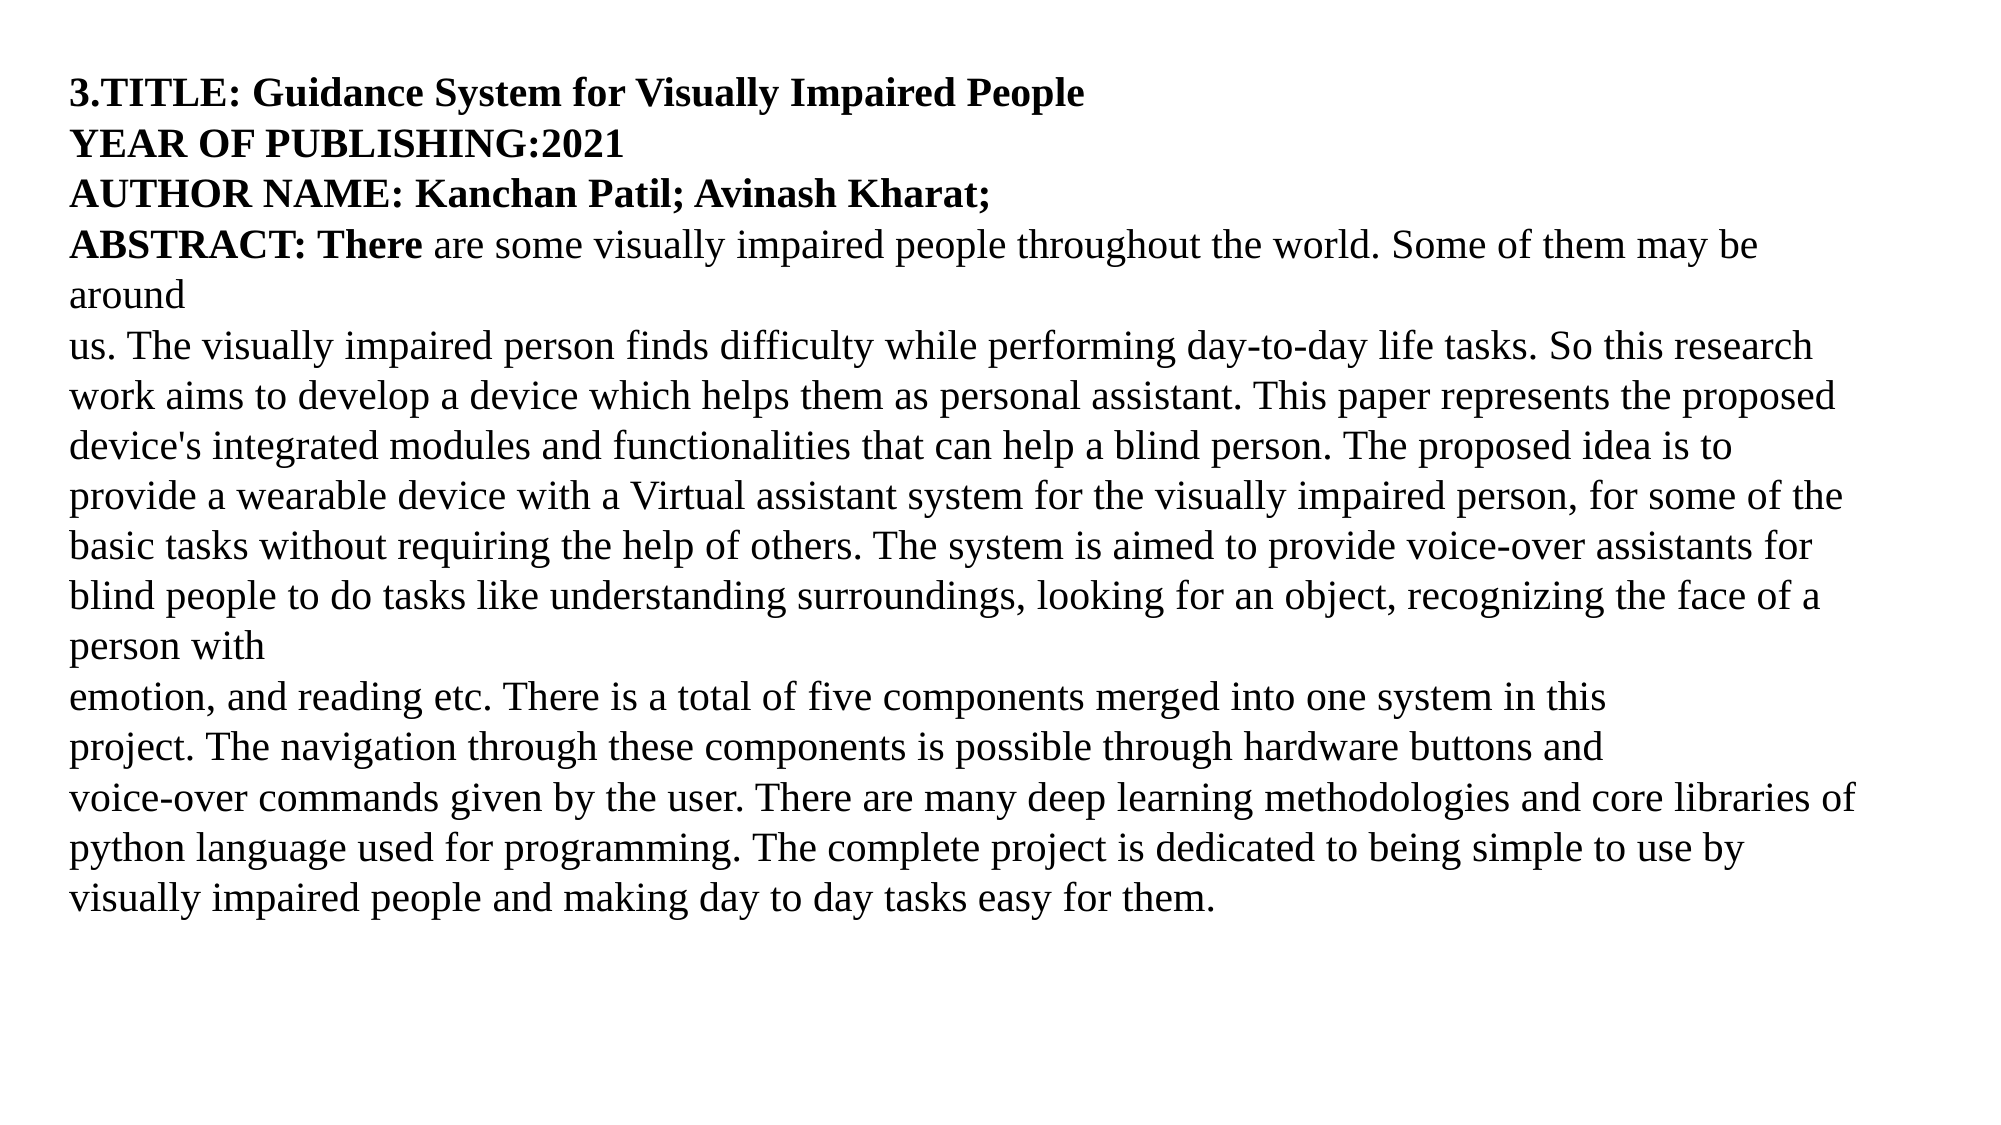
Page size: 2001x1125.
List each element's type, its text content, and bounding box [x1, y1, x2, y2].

text_box 3.TITLE: Guidance System for Visually Impaired People YEAR OF PUBLISHING:2021 AUTHOR NAME: Kanchan Patil; Avinash Kharat; ABSTRACT: There are some visually impaired people throughout the world. Some of them may be around us. The visually impaired person finds difficulty while performing day-to-day life tasks. So this research work aims to develop a device which helps them as personal assistant. This paper represents the proposed device's integrated modules and functionalities that can help a blind person. The proposed idea is to provide a wearable device with a Virtual assistant system for the visually impaired person, for some of the basic tasks without requiring the help of others. The system is aimed to provide voice-over assistants for blind people to do tasks like understanding surroundings, looking for an object, recognizing the face of a person with emotion, and reading etc. There is a total of five components merged into one system in this project. The navigation through these components is possible through hardware buttons and voice-over commands given by the user. There are many deep learning methodologies and core libraries of python language used for programming. The complete project is dedicated to being simple to use by visually impaired people and making day to day tasks easy for them. [54, 57, 1881, 980]
